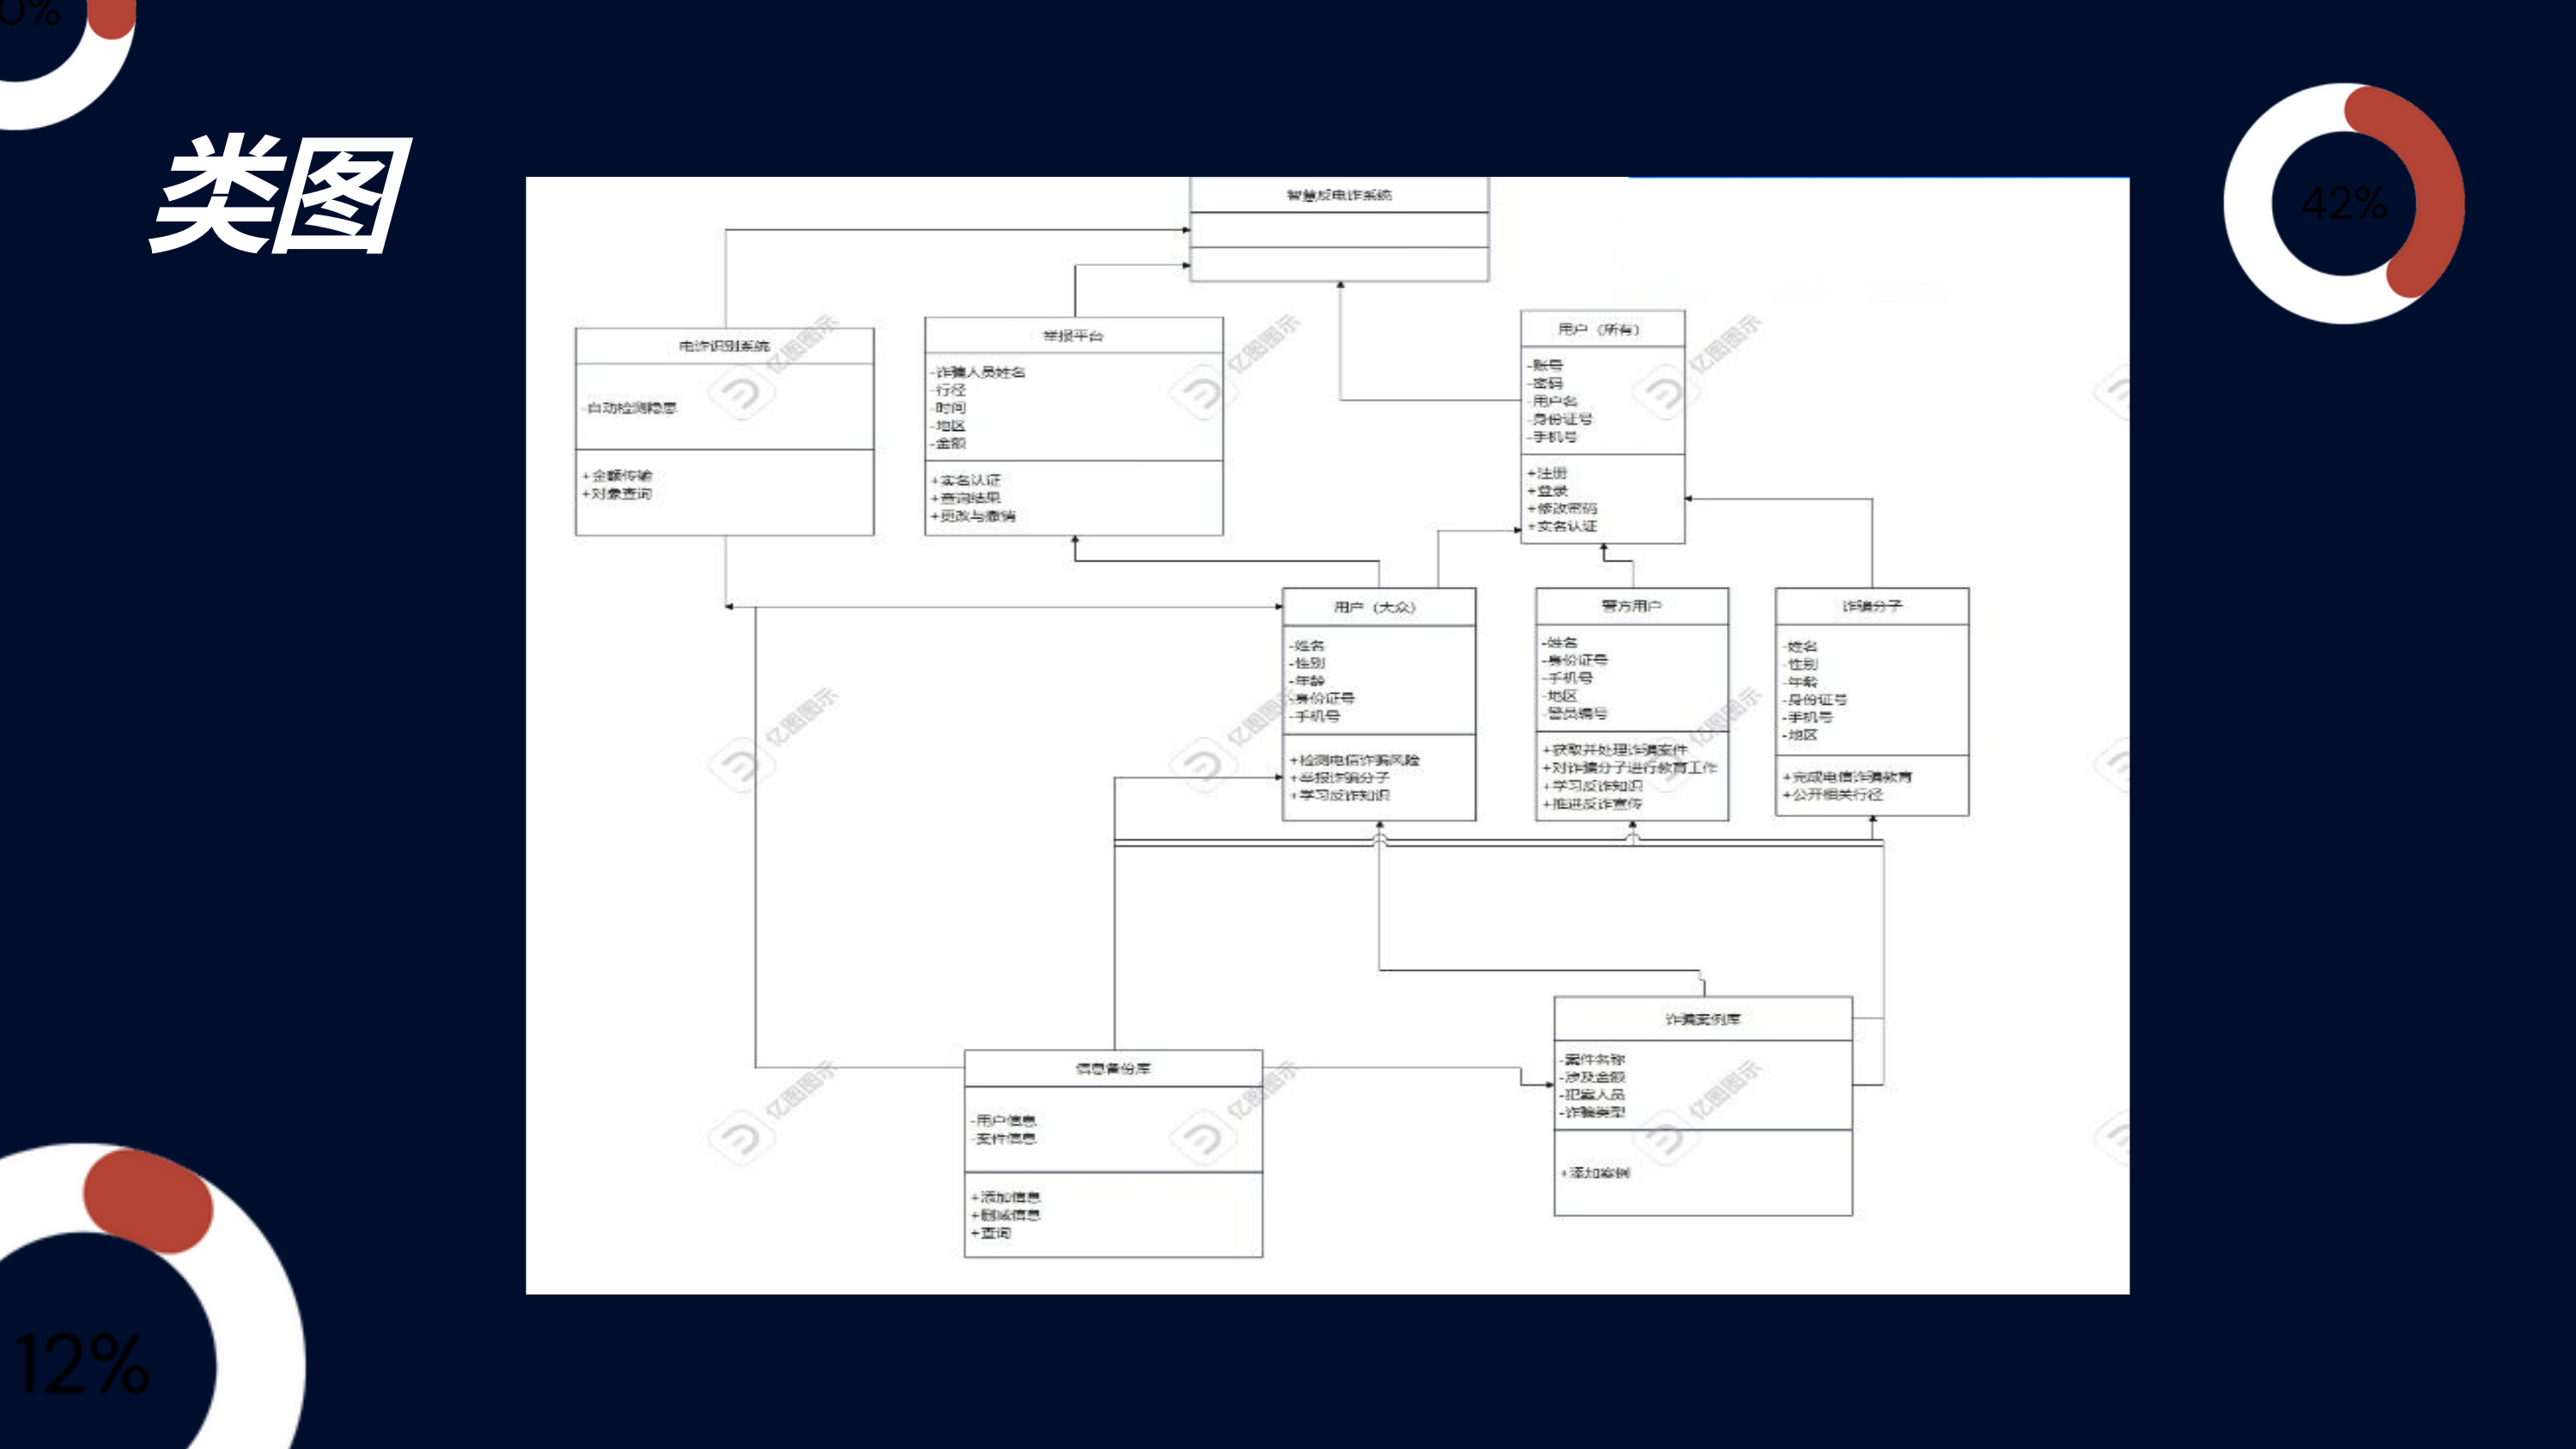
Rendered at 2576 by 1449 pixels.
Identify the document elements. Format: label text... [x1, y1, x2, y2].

picture [526, 176, 2130, 1295]
picture [2200, 59, 2489, 349]
text_box 类图 [143, 138, 1207, 269]
picture [0, 0, 161, 155]
picture [0, 1099, 351, 1449]
